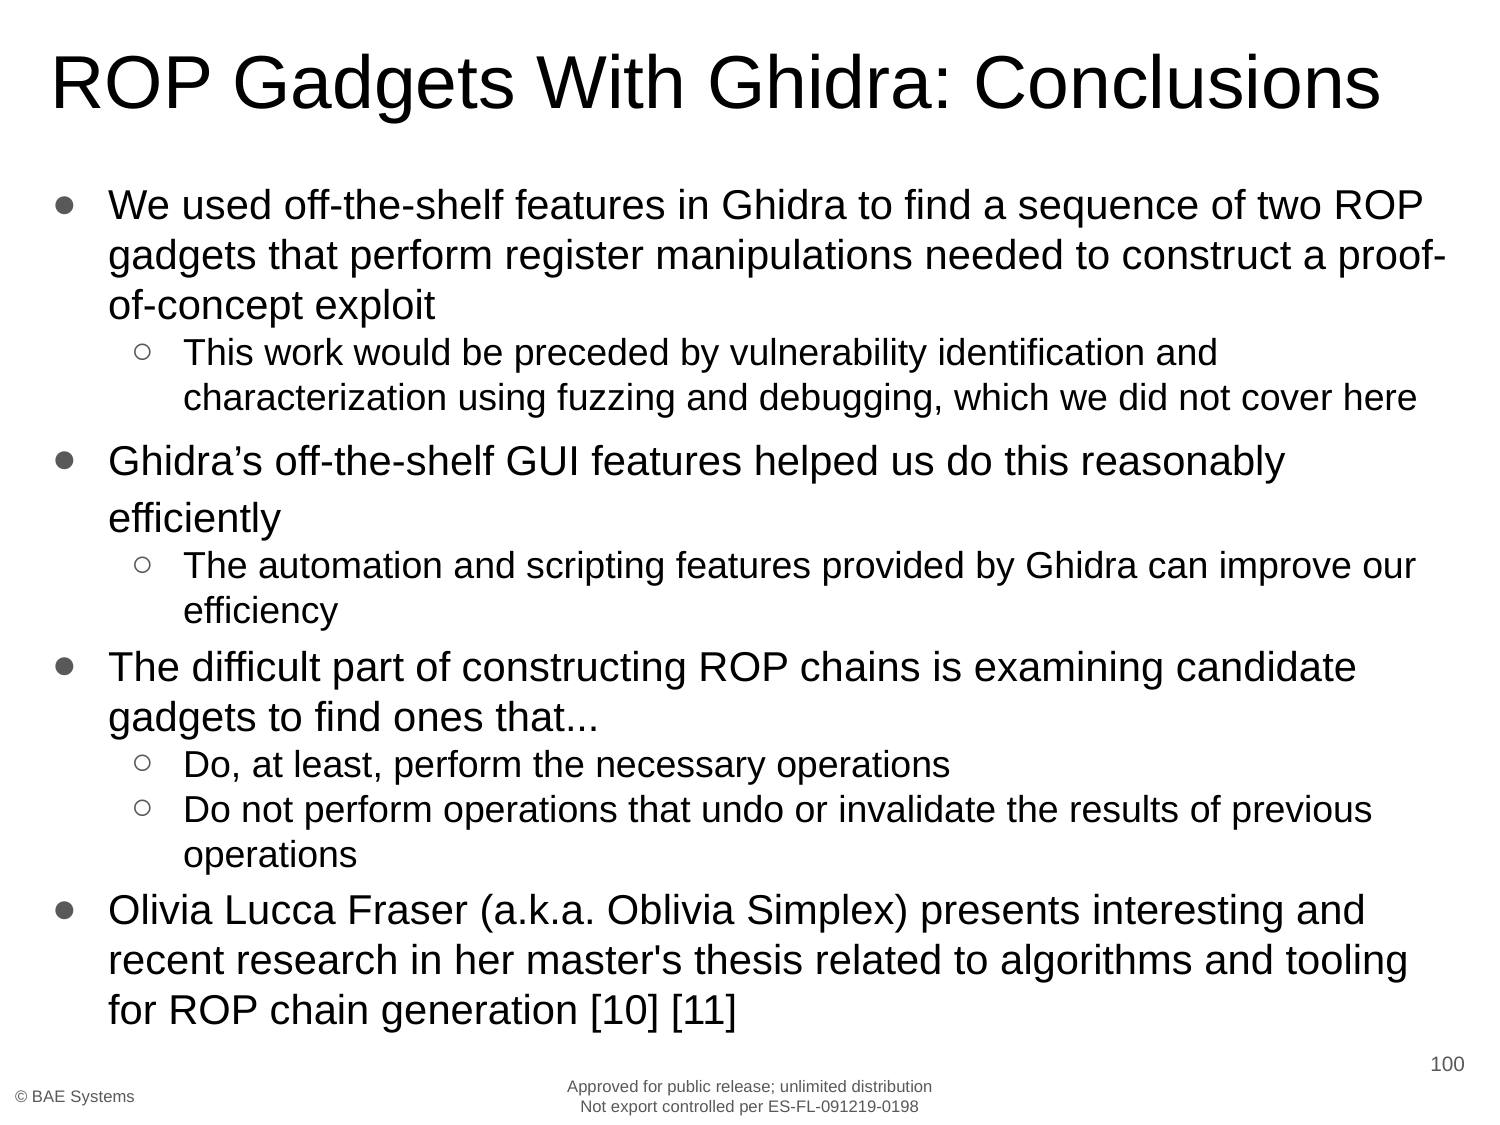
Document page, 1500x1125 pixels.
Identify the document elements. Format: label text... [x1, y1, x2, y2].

list We used off-the-shelf features in Ghidra to find a sequence of two ROP gadgets that perform register manipulations needed to construct a proof-of-concept exploit This work would be preceded by vulnerability identification and characterization using fuzzing and debugging, which we did not cover here Ghidra’s off-the-shelf GUI features helped us do this reasonably efficiently The automation and scripting features provided by Ghidra can improve our efficiency The difficult part of constructing ROP chains is examining candidate gadgets to find ones that... Do, at least, perform the necessary operations Do not perform operations that undo or invalidate the results of previous operations Olivia Lucca Fraser (a.k.a. Oblivia Simplex) presents interesting and recent research in her master's thesis related to algorithms and tooling for ROP chain generation [10] [11] [18, 162, 1480, 910]
slide_number 100 [1389, 1019, 1480, 1106]
title ROP Gadgets With Ghidra: Conclusions [18, 18, 1416, 145]
